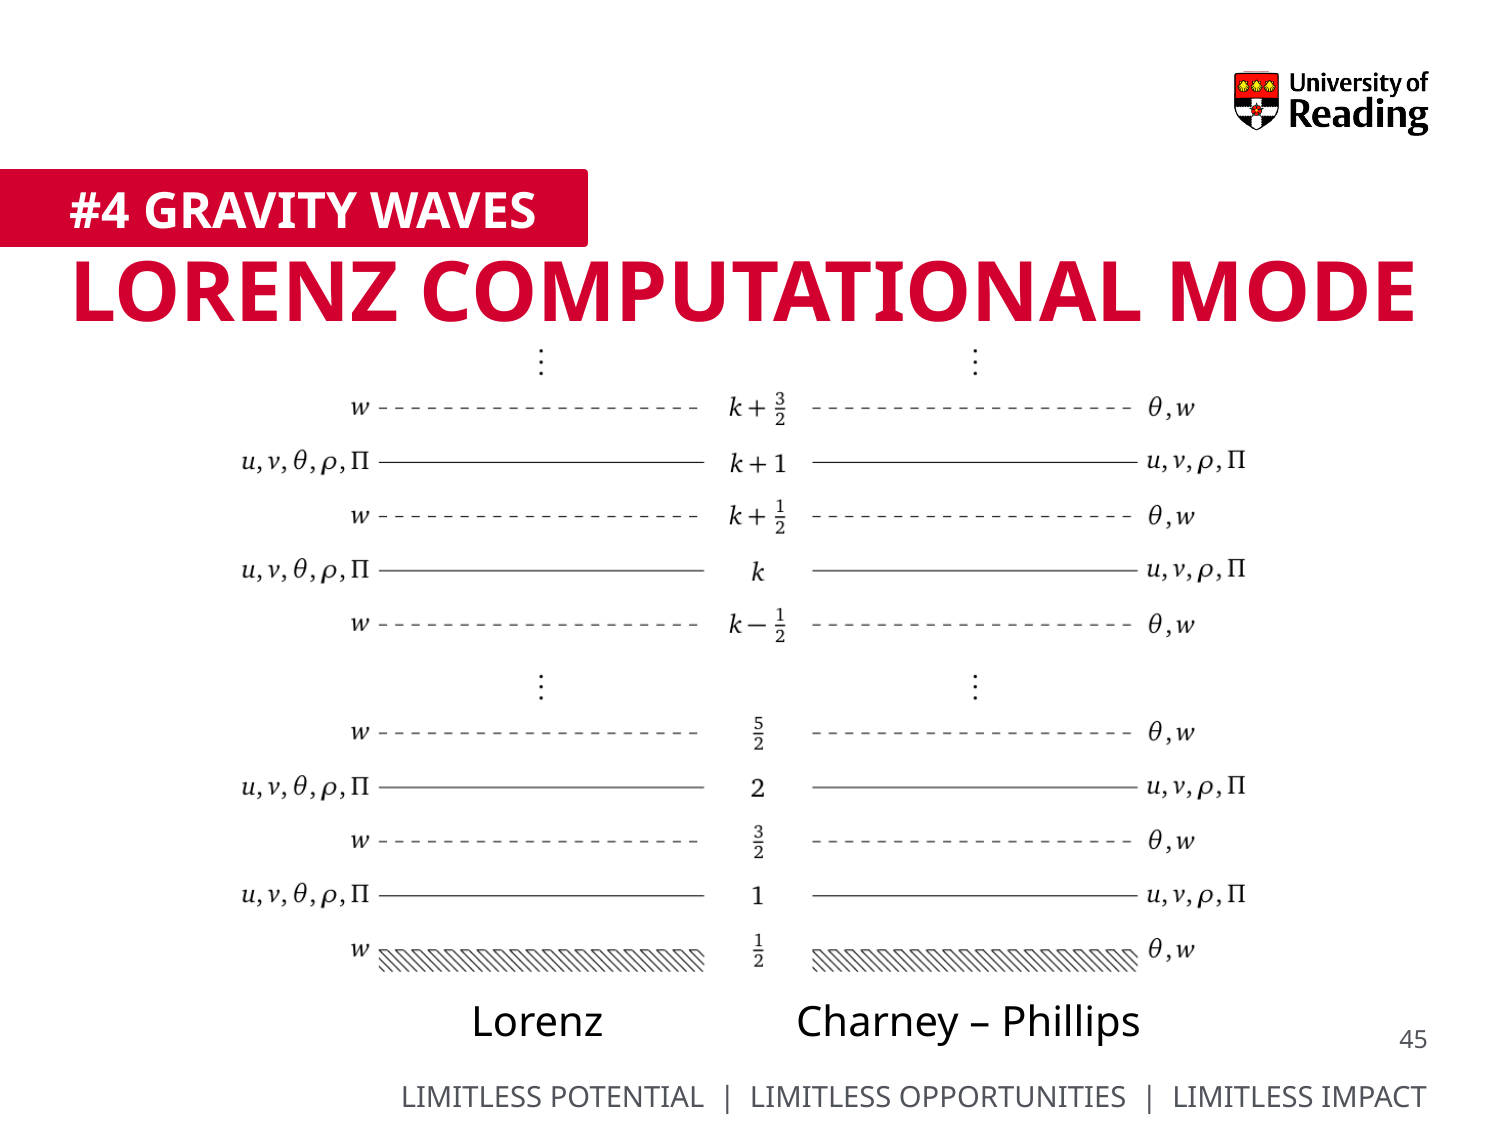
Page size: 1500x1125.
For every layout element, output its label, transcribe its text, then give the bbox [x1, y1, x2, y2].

picture [170, 337, 1329, 981]
text_box Lorenz [371, 988, 703, 1053]
picture [1234, 71, 1429, 136]
text_box [0, 172, 585, 244]
text_box Charney – Phillips [773, 988, 1164, 1053]
slide_number 45 [1316, 1023, 1428, 1065]
title #4 Gravity Waves Lorenz Computational mode [69, 202, 1428, 339]
